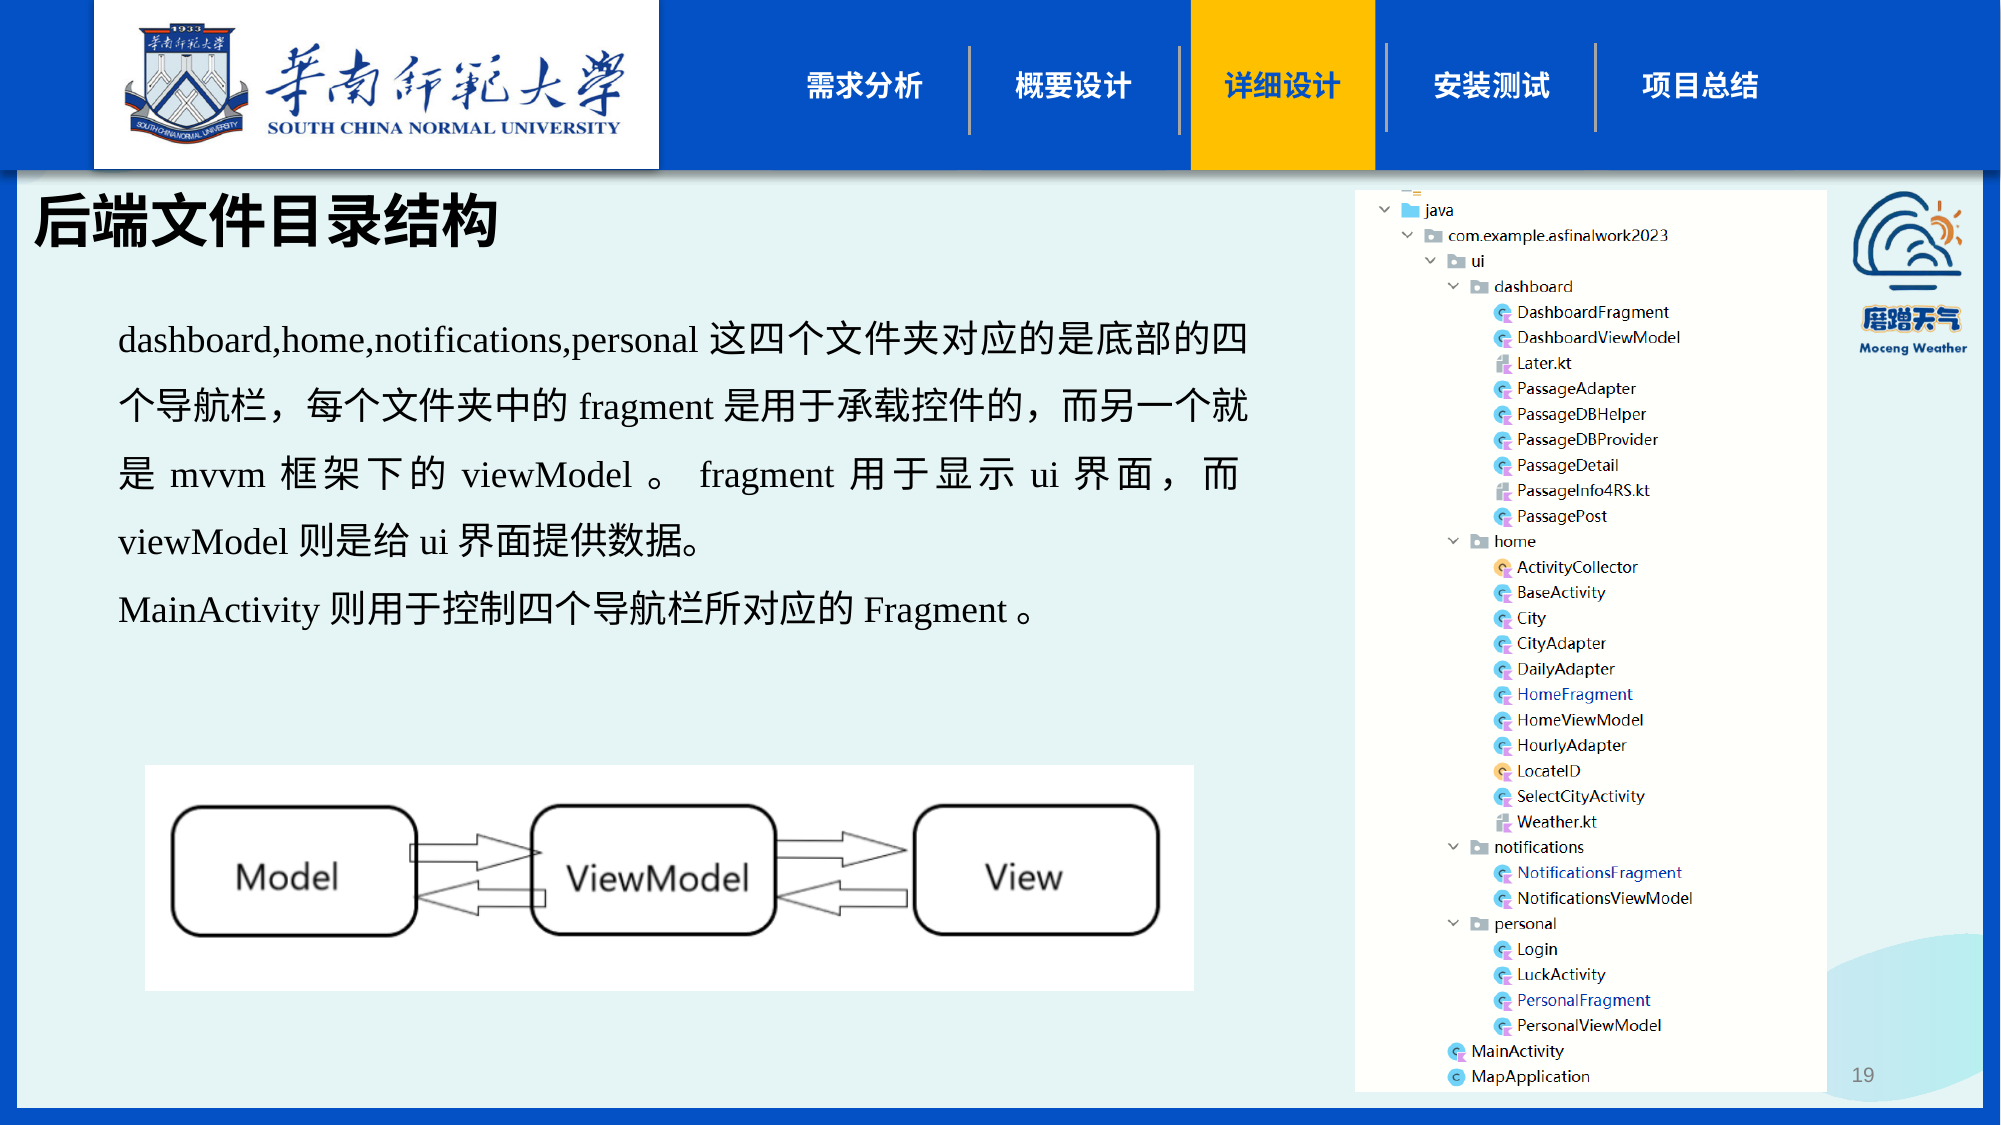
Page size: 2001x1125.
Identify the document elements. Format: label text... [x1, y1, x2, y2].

text_box 后端文件目录结构 [15, 176, 519, 262]
text_box dashboard,home,notifications,personal这四个文件夹对应的是底部的四个导航栏，每个文件夹中的fragment是用于承载控件的，而另一个就是mvvm框架下的viewModel。fragment用于显示ui界面，而viewModel则是给ui界面提供数据。 MainActivity则用于控制四个导航栏所对应的Fragment。 [103, 284, 1265, 638]
picture [1838, 185, 1984, 364]
picture [145, 765, 1194, 991]
picture [108, 12, 644, 155]
picture [1355, 190, 1827, 1092]
slide_number 19 [1827, 1056, 1890, 1092]
